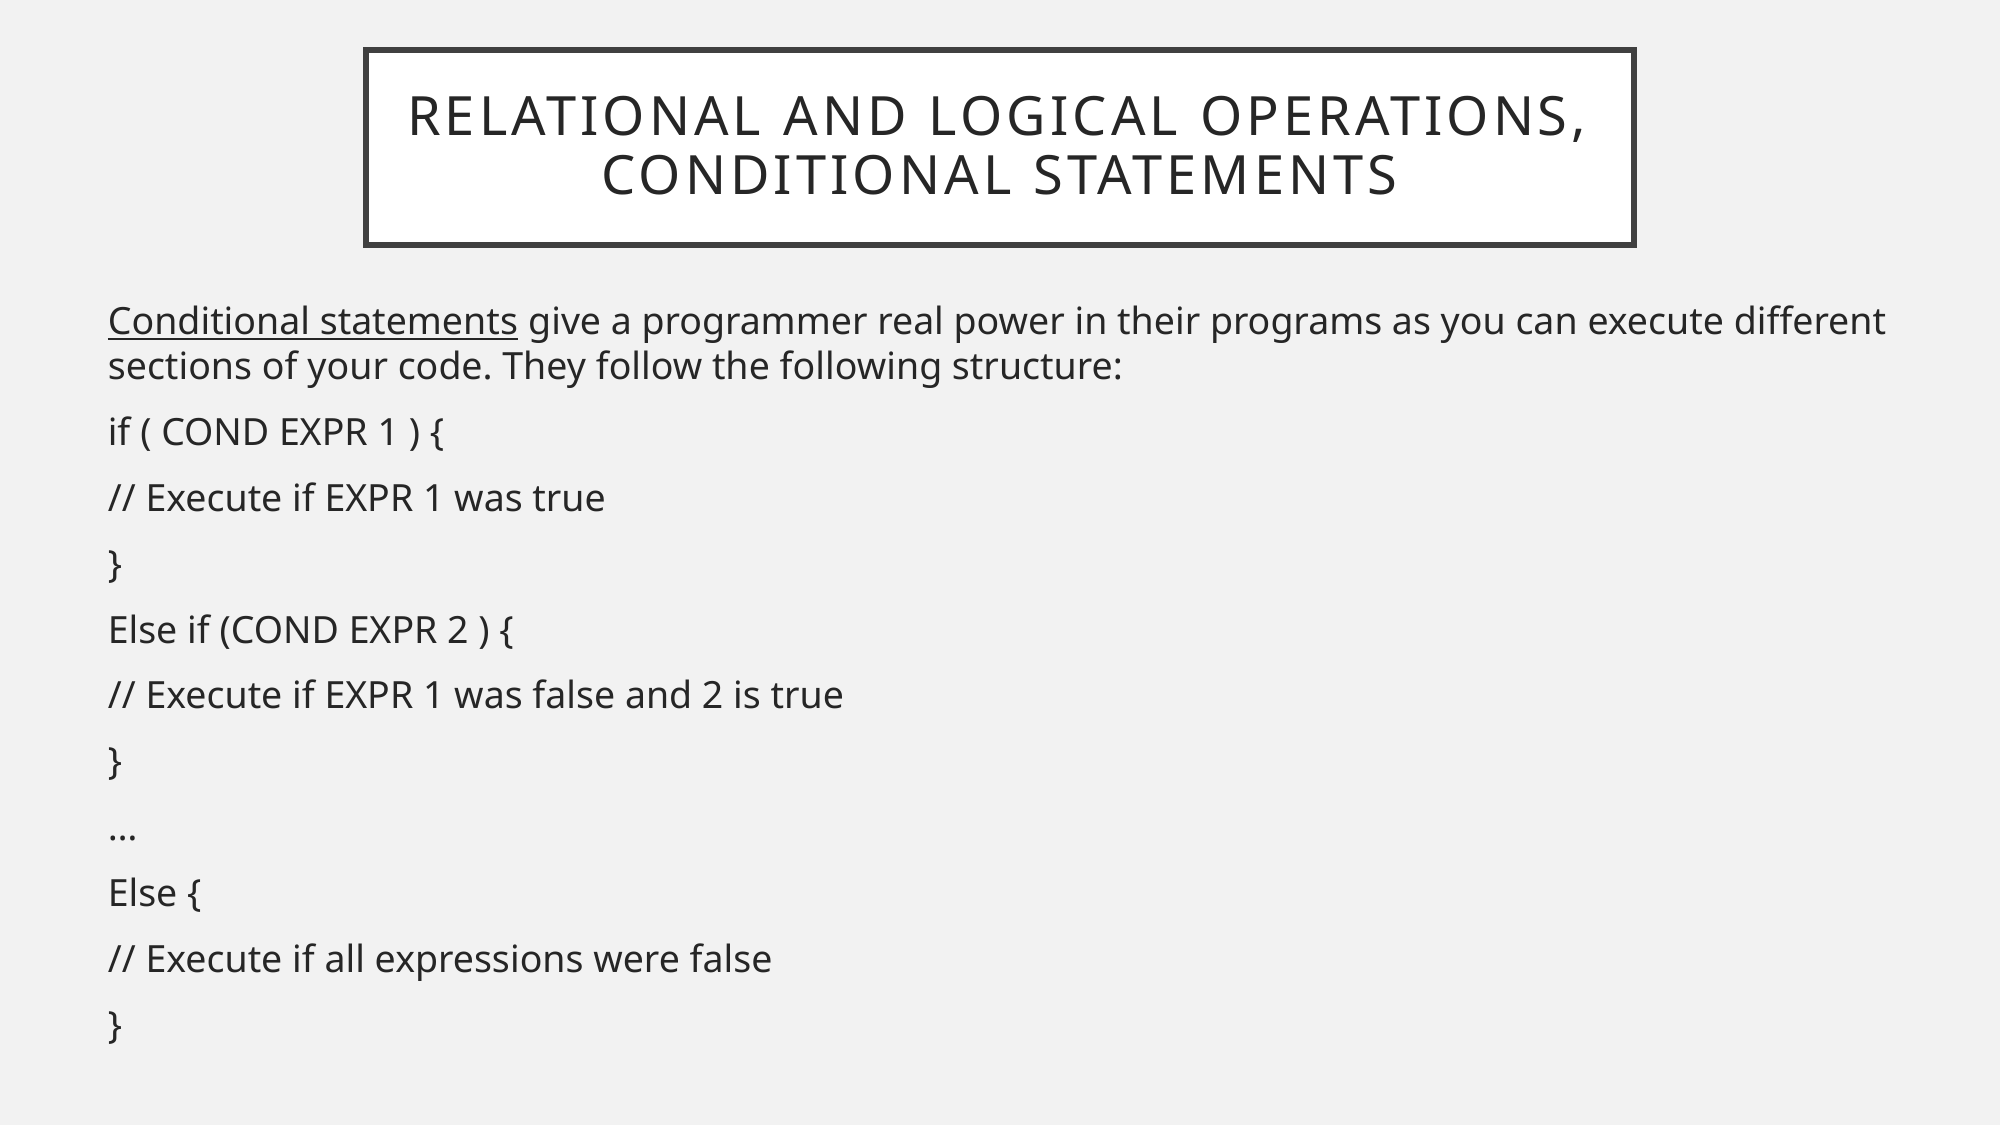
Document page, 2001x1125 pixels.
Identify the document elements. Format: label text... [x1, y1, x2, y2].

list Conditional statements give a programmer real power in their programs as you can execute different sections of your code. They follow the following structure: if ( COND EXPR 1 ) { // Execute if EXPR 1 was true } Else if (COND EXPR 2 ) { // Execute if EXPR 1 was false and 2 is true } … Else { // Execute if all expressions were false } [93, 289, 1907, 1075]
title Relational and Logical operations, Conditional Statements [363, 47, 1637, 248]
